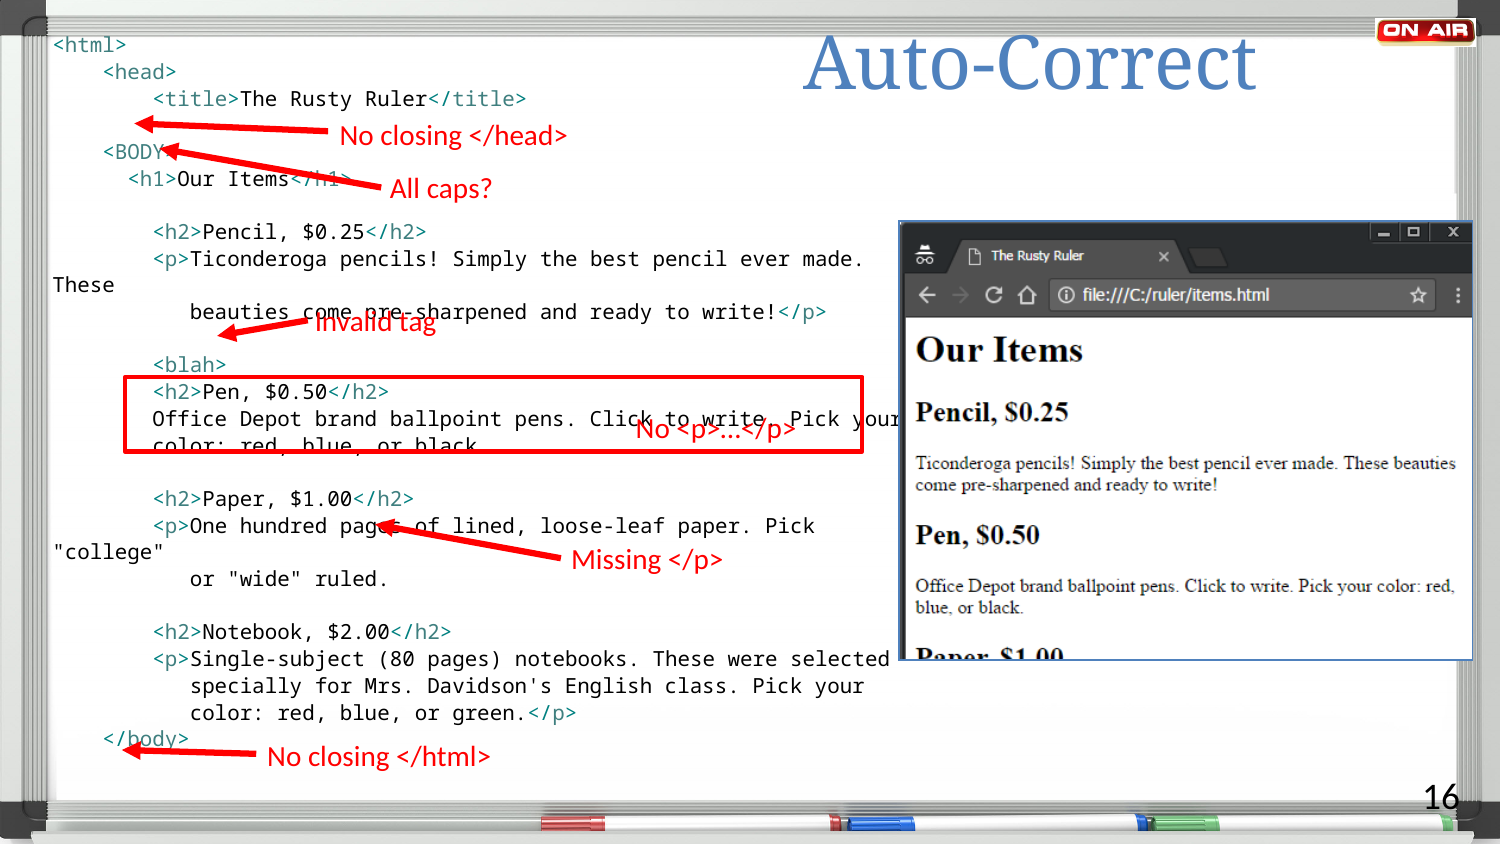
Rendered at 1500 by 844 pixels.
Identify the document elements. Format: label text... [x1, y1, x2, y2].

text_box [216, 320, 309, 337]
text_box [159, 148, 382, 188]
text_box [374, 524, 562, 559]
text_box No closing </html> [252, 730, 715, 780]
text_box No closing </head> [324, 109, 788, 159]
text_box [123, 375, 864, 454]
slide_number 16 [1374, 771, 1475, 817]
text_box Invalid tag [300, 294, 488, 345]
picture [0, 0, 1500, 844]
text_box All caps? [374, 161, 838, 212]
title Auto-Correct [575, 9, 1488, 110]
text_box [134, 123, 329, 132]
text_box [121, 749, 257, 755]
text_box Missing </p> [556, 532, 744, 583]
text_box <html> <head> <title>The Rusty Ruler</title> <BODY> <h1>Our Items</h1> <h2>Pencil, $0.25</h2> <p>Ticonderoga pencils! Simply the best pencil ever made. These beauties come pre-sharpened and ready to write!</p> <blah> <h2>Pen, $0.50</h2> Office Depot brand ballpoint pens. Click to write. Pick your color: red, blue, or black. <h2>Paper, $1.00</h2> <p>One hundred pages of lined, loose-leaf paper. Pick "college" or "wide" ruled. <h2>Notebook, $2.00</h2> <p>Single-subject (80 pages) notebooks. These were selected specially for Mrs. Davidson's English class. Pick your color: red, blue, or green.</p> </body> [37, 22, 930, 785]
